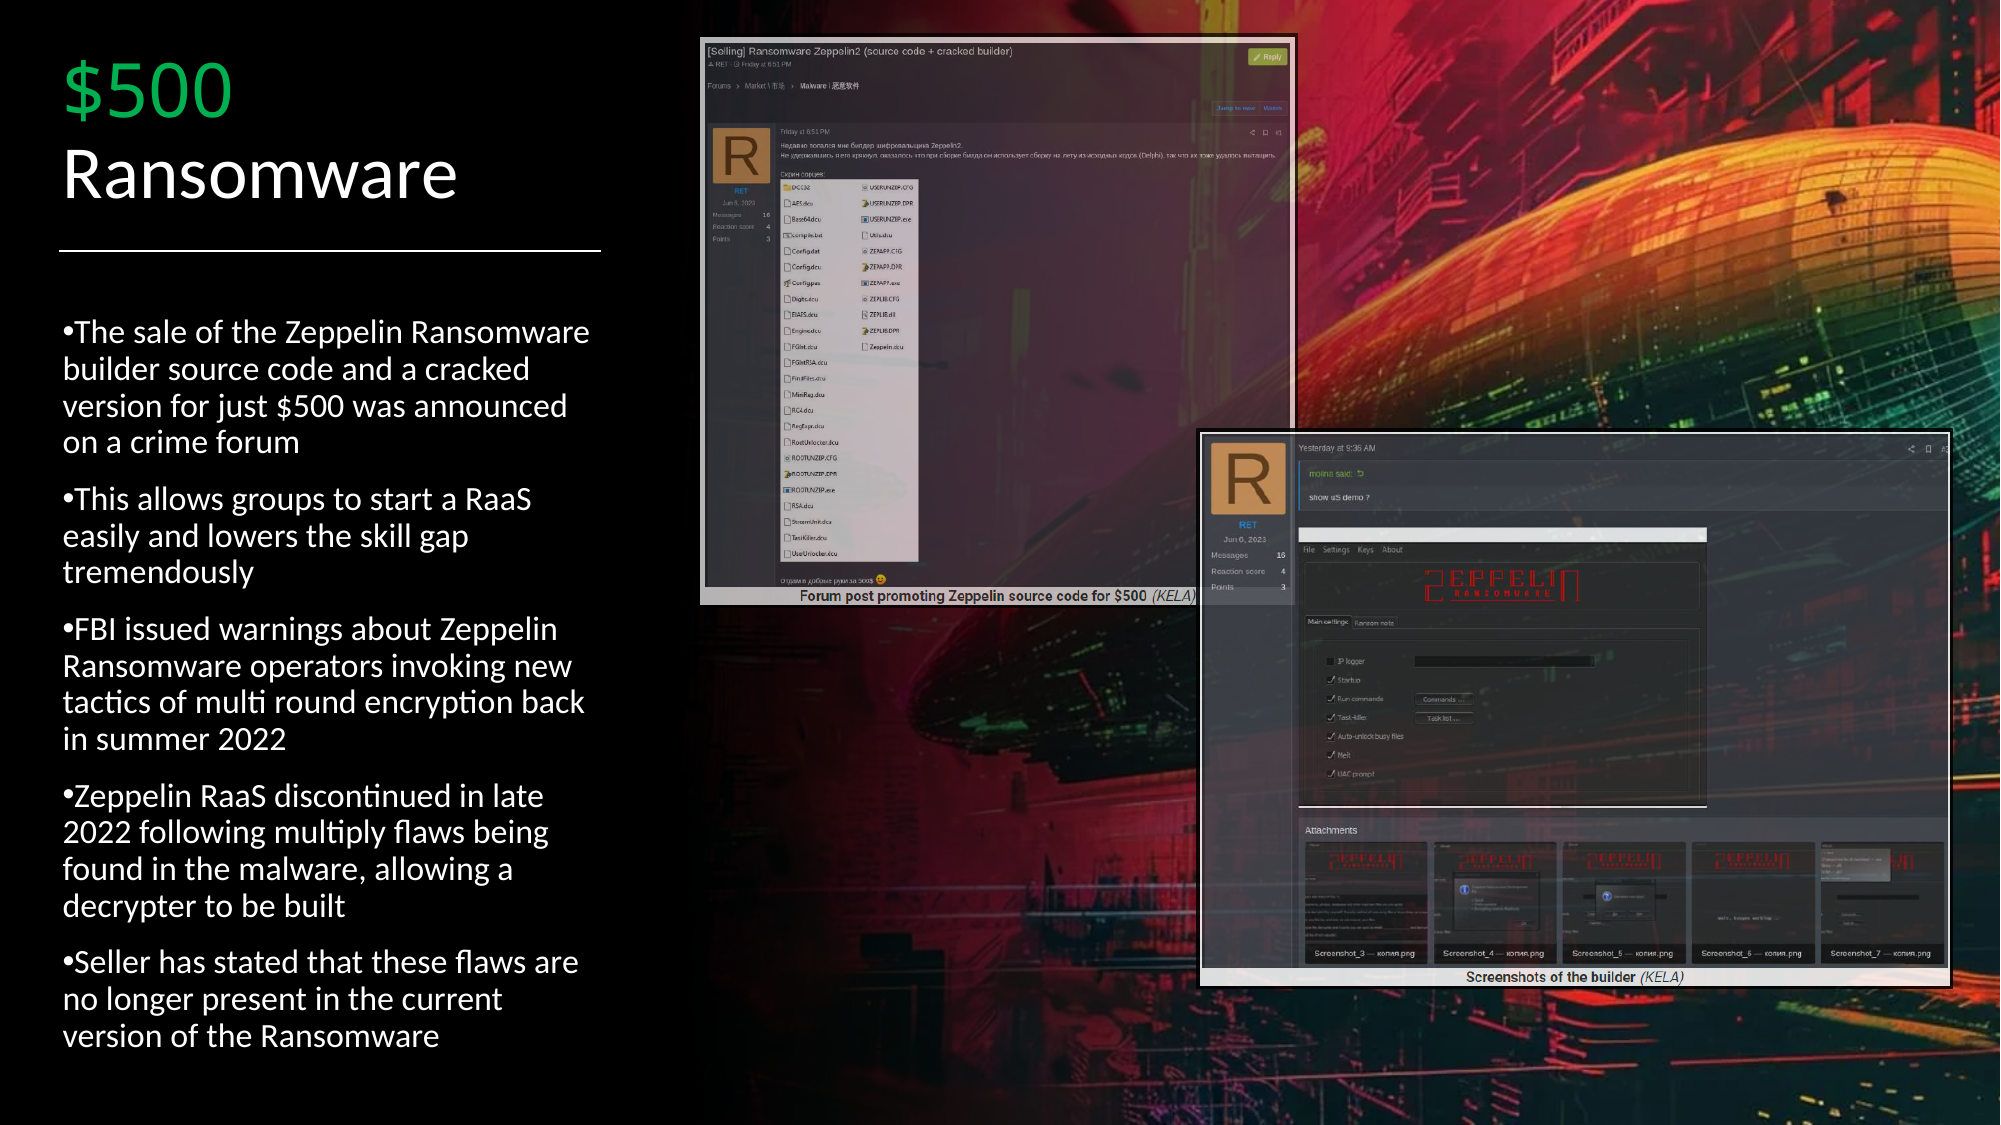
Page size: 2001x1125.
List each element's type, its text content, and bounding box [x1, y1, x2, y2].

text_box [0, 0, 577, 1125]
picture [577, 0, 2000, 1125]
list The sale of the Zeppelin Ransomware builder source code and a cracked version for just $500 was announced on a crime forum This allows groups to start a RaaS easily and lowers the skill gap tremendously FBI issued warnings about Zeppelin Ransomware operators invoking new tactics of multi round encryption back in summer 2022 Zeppelin RaaS discontinued in late 2022 following multiply flaws being found in the malware, allowing a decrypter to be built Seller has stated that these flaws are no longer present in the current version of the Ransomware [47, 306, 577, 1067]
title $500 Ransomware [47, 117, 577, 222]
